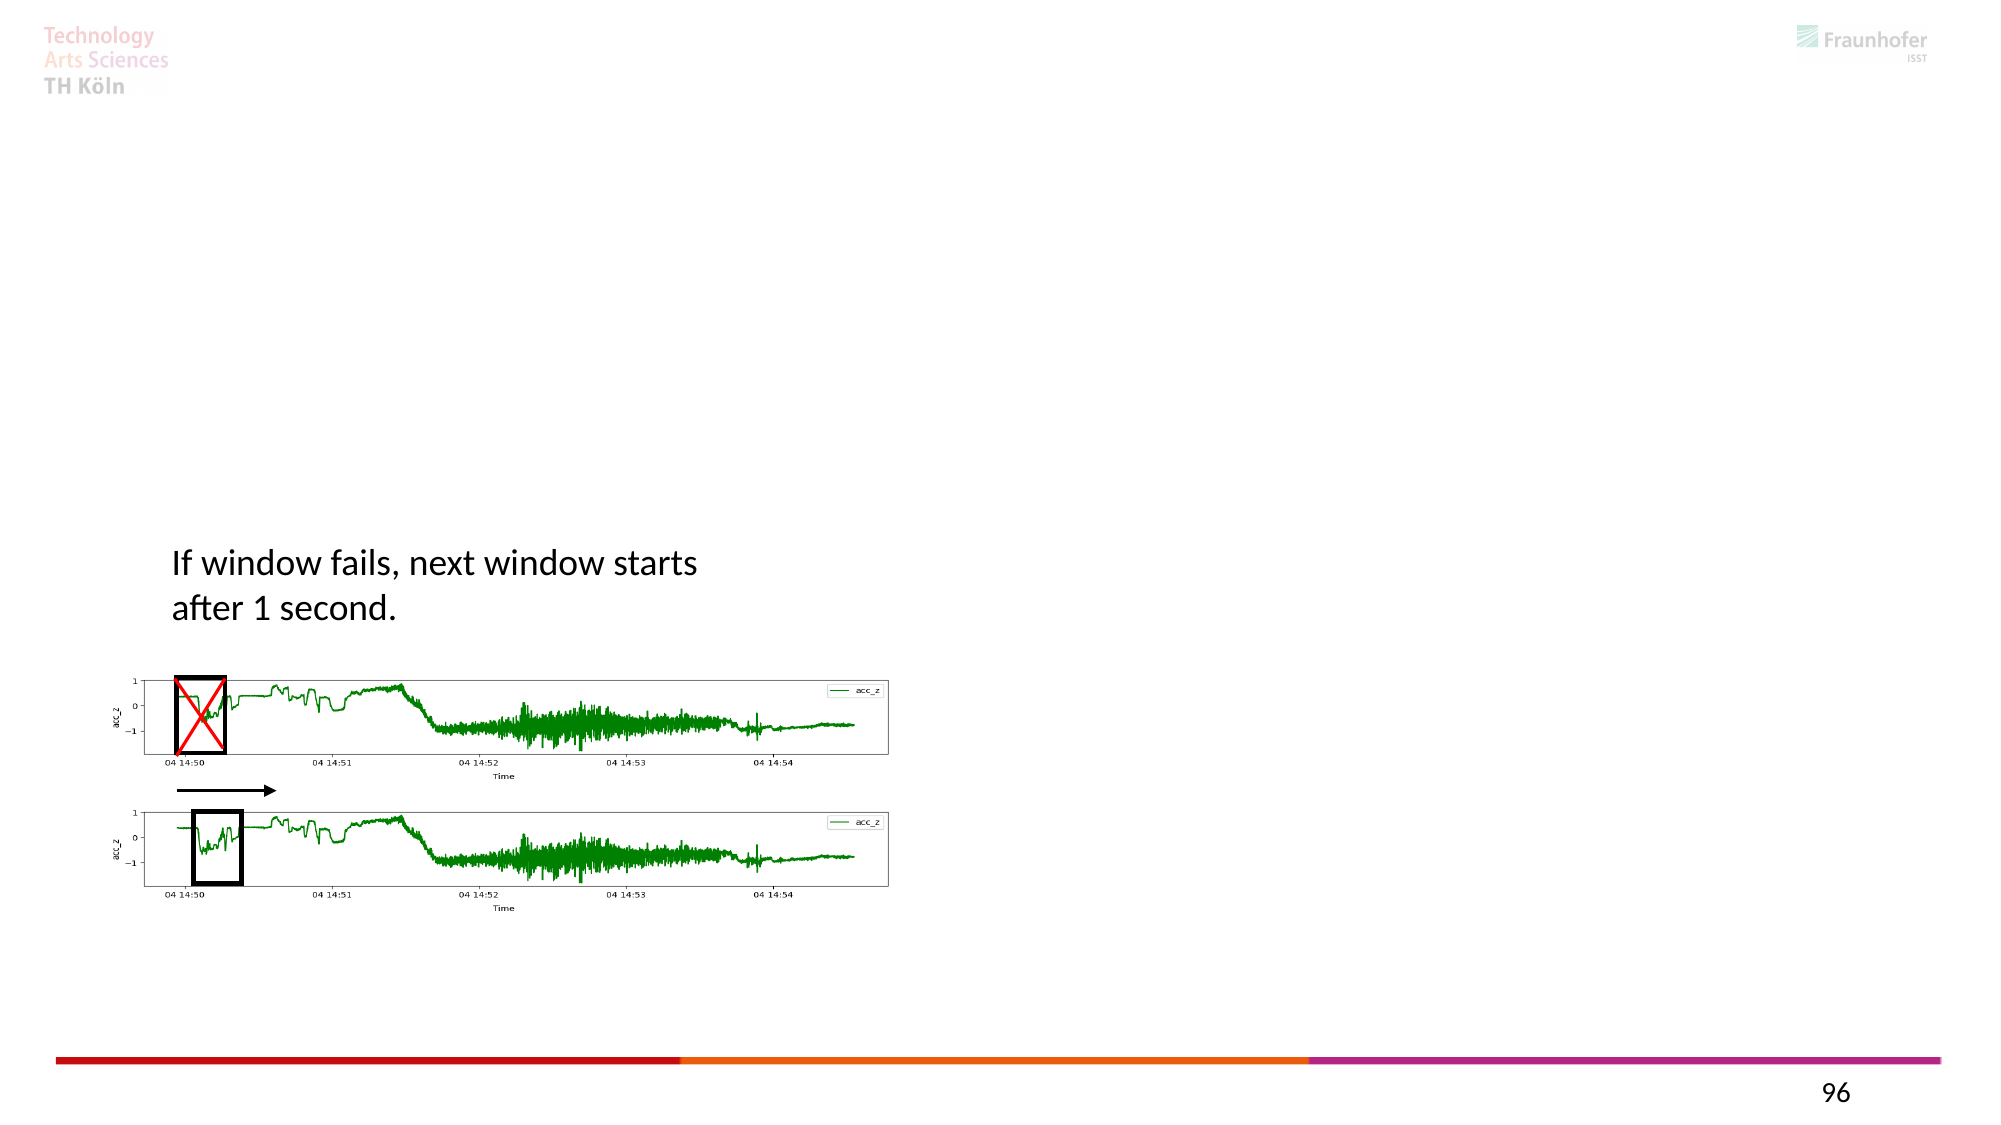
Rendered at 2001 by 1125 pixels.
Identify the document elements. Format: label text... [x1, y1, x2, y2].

picture [55, 1057, 1945, 1066]
slide_number 96 [1415, 1061, 1866, 1122]
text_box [105, 530, 894, 918]
